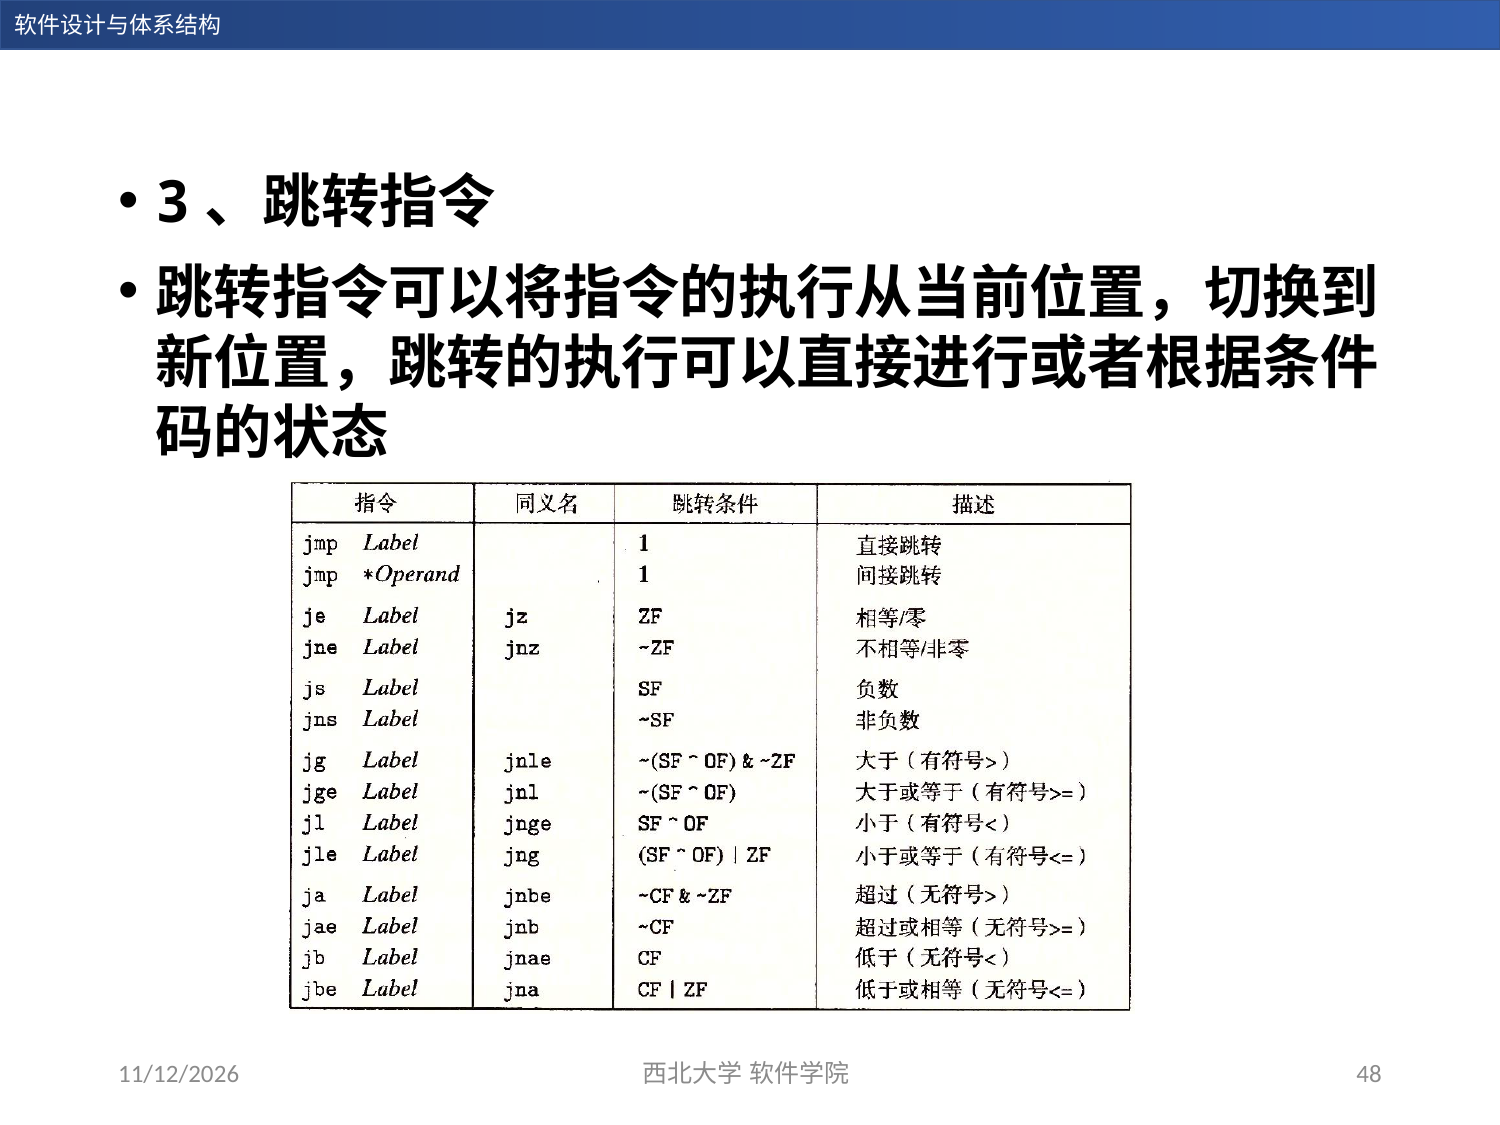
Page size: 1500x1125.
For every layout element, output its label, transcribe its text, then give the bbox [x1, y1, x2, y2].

slide_number 48 [1059, 1042, 1397, 1103]
picture [289, 479, 1135, 1014]
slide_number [103, 1042, 441, 1103]
list 3、跳转指令 跳转指令可以将指令的执行从当前位置，切换到新位置，跳转的执行可以直接进行或者根据条件码的状态 [103, 156, 1397, 871]
footer 西北大学 软件学院 [496, 1042, 1004, 1103]
